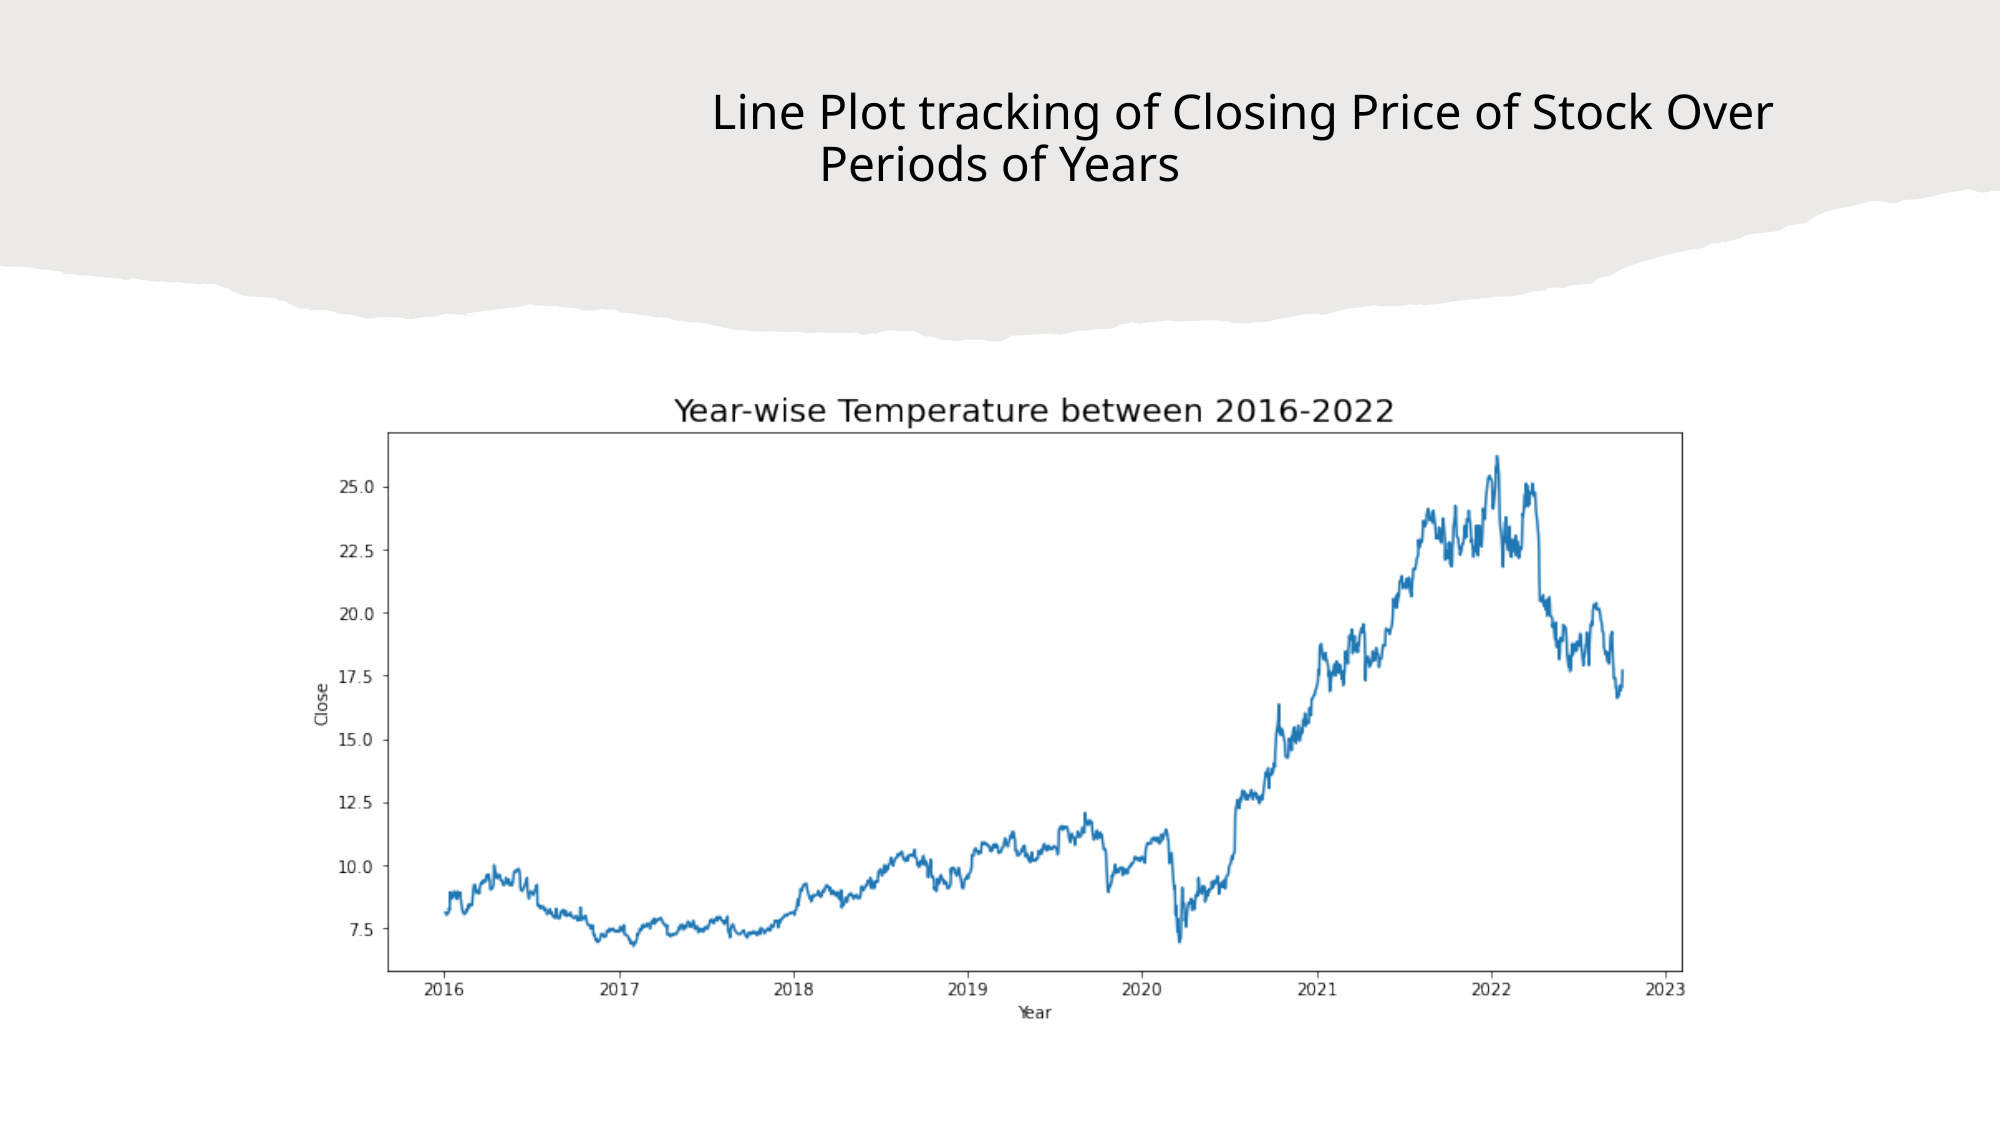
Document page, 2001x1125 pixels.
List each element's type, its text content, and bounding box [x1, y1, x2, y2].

text_box Line Plot tracking of Closing Price of Stock Over Periods of Years [135, 81, 1865, 216]
picture [303, 386, 1697, 1034]
text_box [0, 191, 2000, 1125]
text_box [0, 0, 2000, 343]
